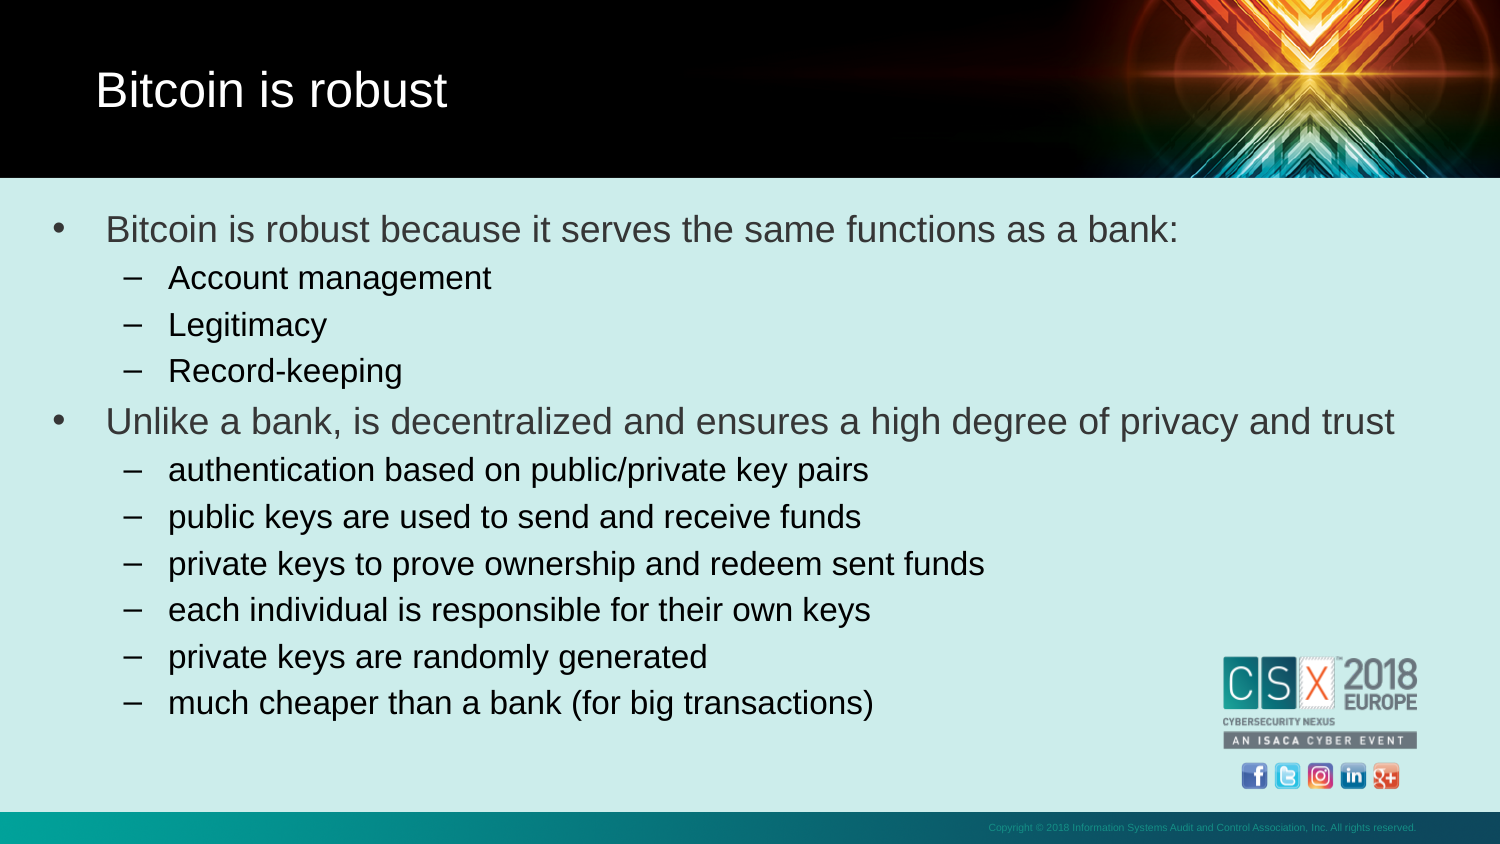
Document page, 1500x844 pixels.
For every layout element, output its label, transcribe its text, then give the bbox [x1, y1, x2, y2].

list Bitcoin is robust [80, 0, 1219, 176]
picture [0, 0, 1500, 844]
list Bitcoin is robust because it serves the same functions as a bank: Account management Legitimacy Record-keeping Unlike a bank, is decentralized and ensures a high degree of privacy and trust authentication based on public/private key pairs public keys are used to send and receive funds private keys to prove ownership and redeem sent funds each individual is responsible for their own keys private keys are randomly generated much cheaper than a bank (for big transactions) [39, 198, 1446, 775]
